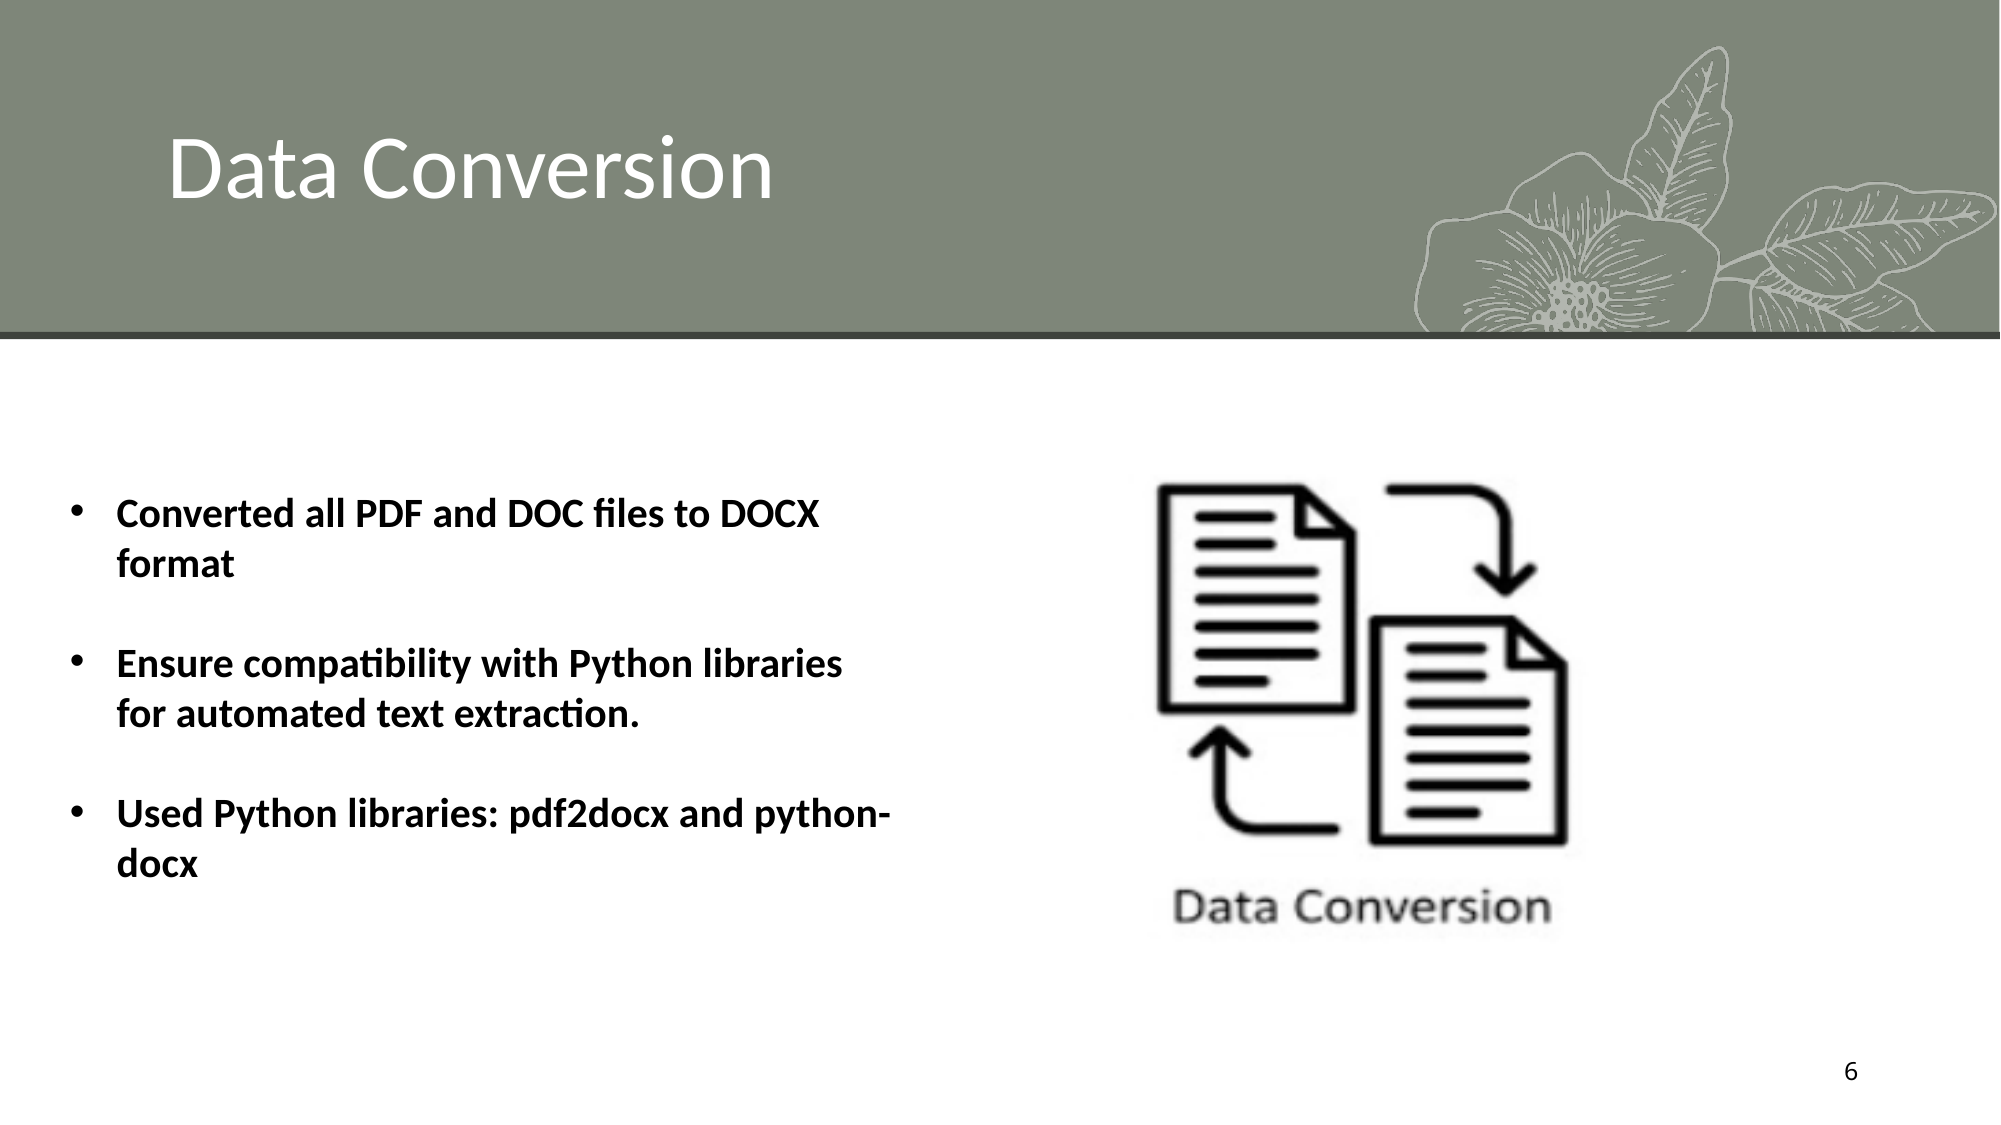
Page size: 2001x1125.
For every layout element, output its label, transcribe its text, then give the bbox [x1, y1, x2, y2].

text_box Converted all PDF and DOC files to DOCX format Ensure compatibility with Python libraries for automated text extraction. Used Python libraries: pdf2docx and python-docx [55, 478, 914, 994]
picture [1389, 21, 2001, 336]
picture [999, 387, 1728, 1028]
slide_number 6 [1744, 1042, 1874, 1103]
title Data Conversion [153, 37, 1716, 300]
